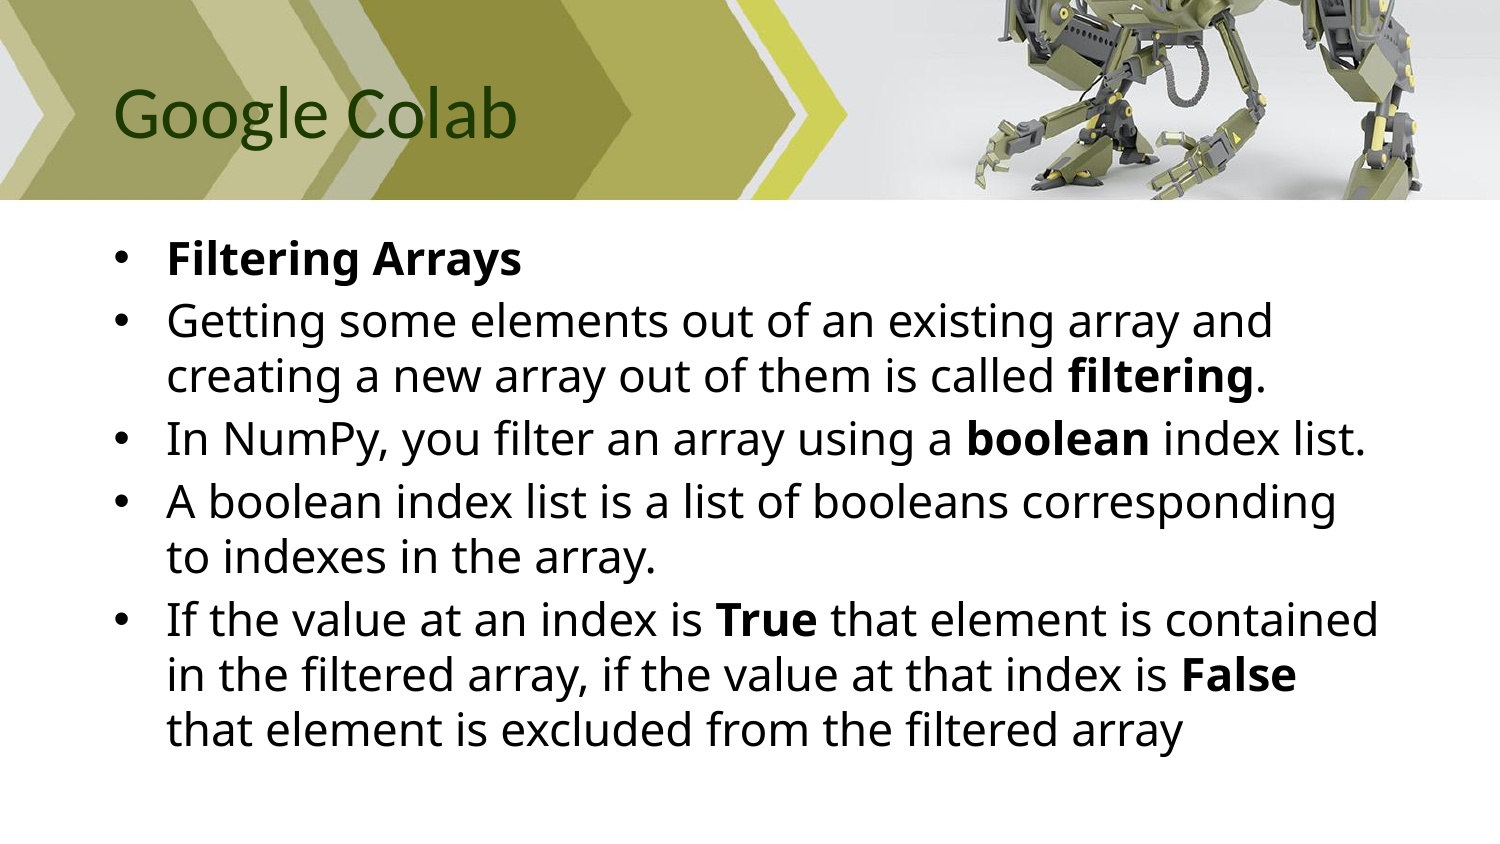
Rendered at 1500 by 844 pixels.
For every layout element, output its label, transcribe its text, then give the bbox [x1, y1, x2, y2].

title Google Colab [98, 46, 1402, 172]
list Filtering Arrays Getting some elements out of an existing array and creating a new array out of them is called filtering. In NumPy, you filter an array using a boolean index list. A boolean index list is a list of booleans corresponding to indexes in the array. If the value at an index is True that element is contained in the filtered array, if the value at that index is False that element is excluded from the filtered array [98, 221, 1402, 798]
picture [0, 0, 1500, 844]
